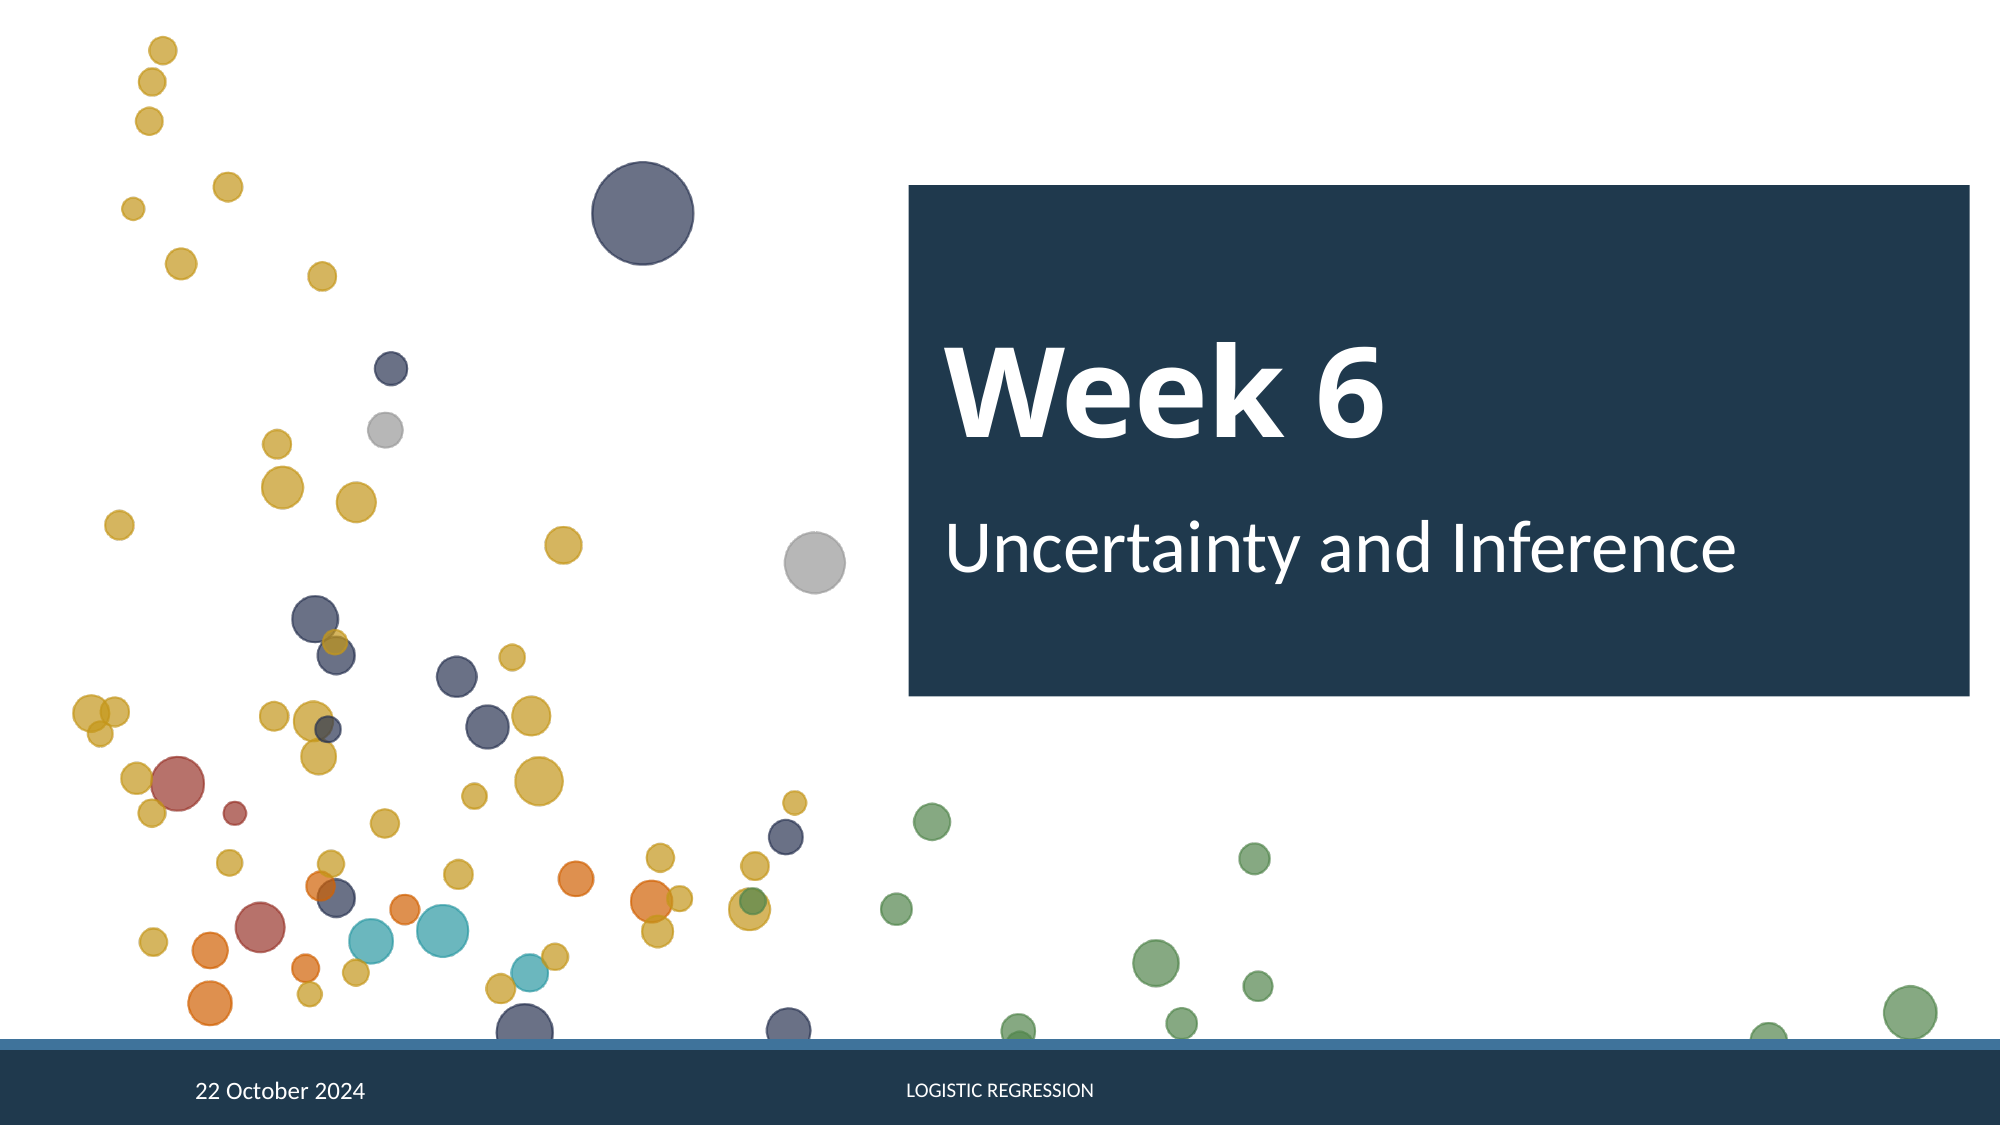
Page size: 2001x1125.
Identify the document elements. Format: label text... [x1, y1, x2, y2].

title Week 6 [929, 219, 1950, 463]
footer Logistic regression [604, 1059, 1396, 1120]
list Uncertainty and Inference [929, 507, 1974, 668]
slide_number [180, 1059, 586, 1120]
picture [0, 0, 2001, 1125]
